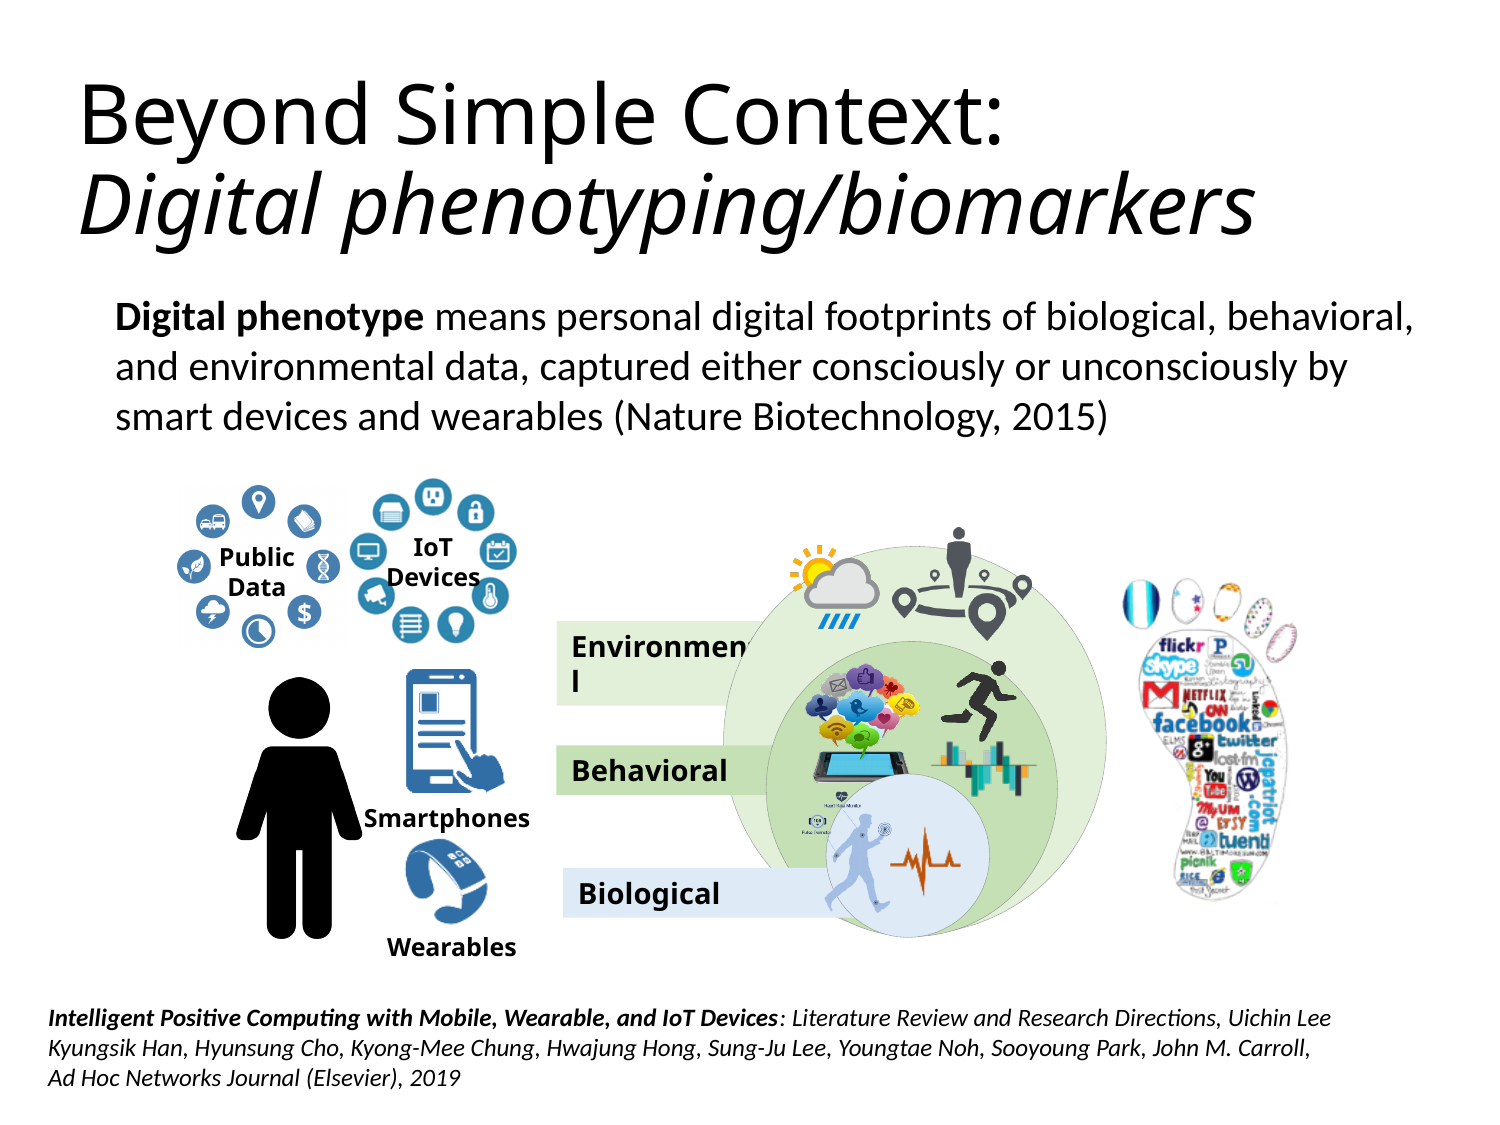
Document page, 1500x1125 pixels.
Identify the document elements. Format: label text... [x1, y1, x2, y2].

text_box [168, 478, 1330, 965]
title Beyond Simple Context: Digital phenotyping/biomarkers [62, 54, 1460, 272]
text_box Intelligent Positive Computing with Mobile, Wearable, and IoT Devices: Literature Review and Research Directions, Uichin Lee Kyungsik Han, Hyunsung Cho, Kyong-Mee Chung, Hwajung Hong, Sung-Ju Lee, Youngtae Noh, Sooyoung Park, John M. Carroll, Ad Hoc Networks Journal (Elsevier), 2019 [33, 994, 1462, 1099]
text_box Digital phenotype means personal digital footprints of biological, behavioral, and environmental data, captured either consciously or unconsciously by smart devices and wearables (Nature Biotechnology, 2015) [100, 281, 1432, 447]
